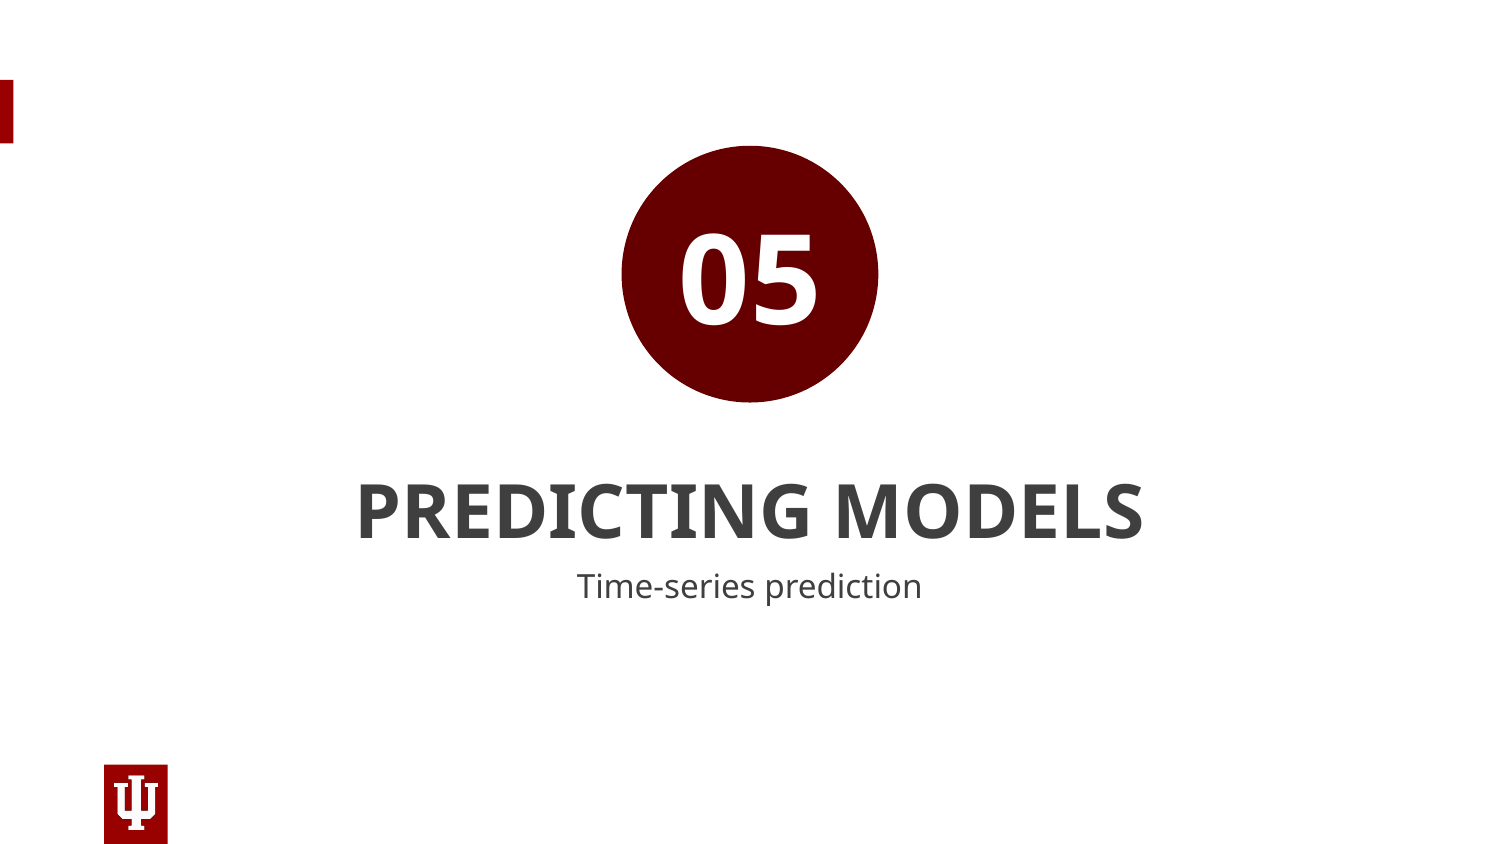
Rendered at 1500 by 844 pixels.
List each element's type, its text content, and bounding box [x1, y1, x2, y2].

text_box PREDICTING MODELS [180, 407, 1320, 610]
picture [114, 775, 158, 830]
text_box [642, 344, 858, 403]
text_box Time-series prediction [394, 550, 1106, 637]
text_box [642, 145, 858, 204]
text_box 05 [394, 204, 1106, 344]
